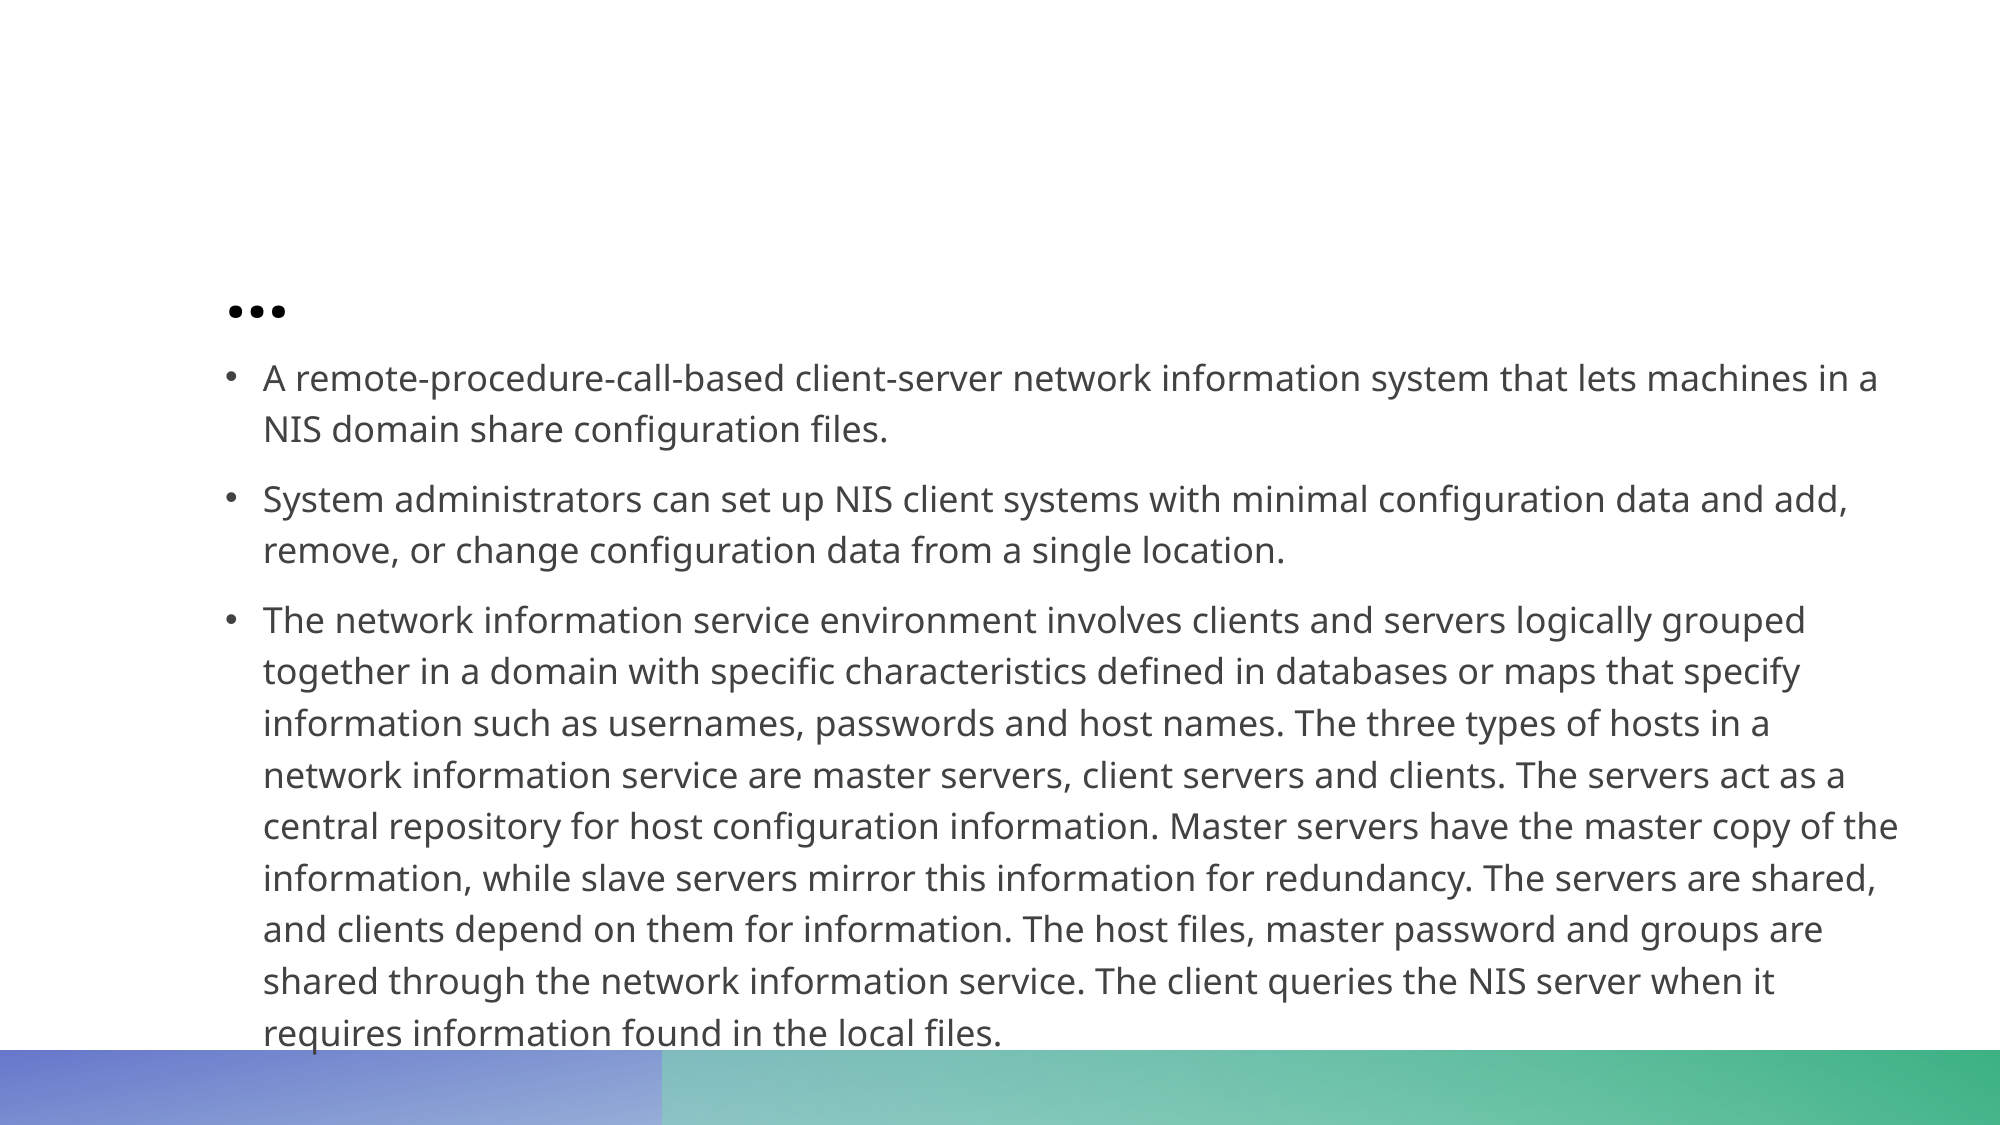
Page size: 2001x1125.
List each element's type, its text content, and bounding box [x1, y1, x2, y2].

list A remote-procedure-call-based client-server network information system that lets machines in a NIS domain share configuration files. System administrators can set up NIS client systems with minimal configuration data and add, remove, or change configuration data from a single location. The network information service environment involves clients and servers logically grouped together in a domain with specific characteristics defined in databases or maps that specify information such as usernames, passwords and host names. The three types of hosts in a network information service are master servers, client servers and clients. The servers act as a central repository for host configuration information. Master servers have the master copy of the information, while slave servers mirror this information for redundancy. The servers are shared, and clients depend on them for information. The host files, master password and groups are shared through the network information service. The client queries the NIS server when it requires information found in the local files. [225, 346, 1905, 1057]
title … [225, 130, 1905, 333]
